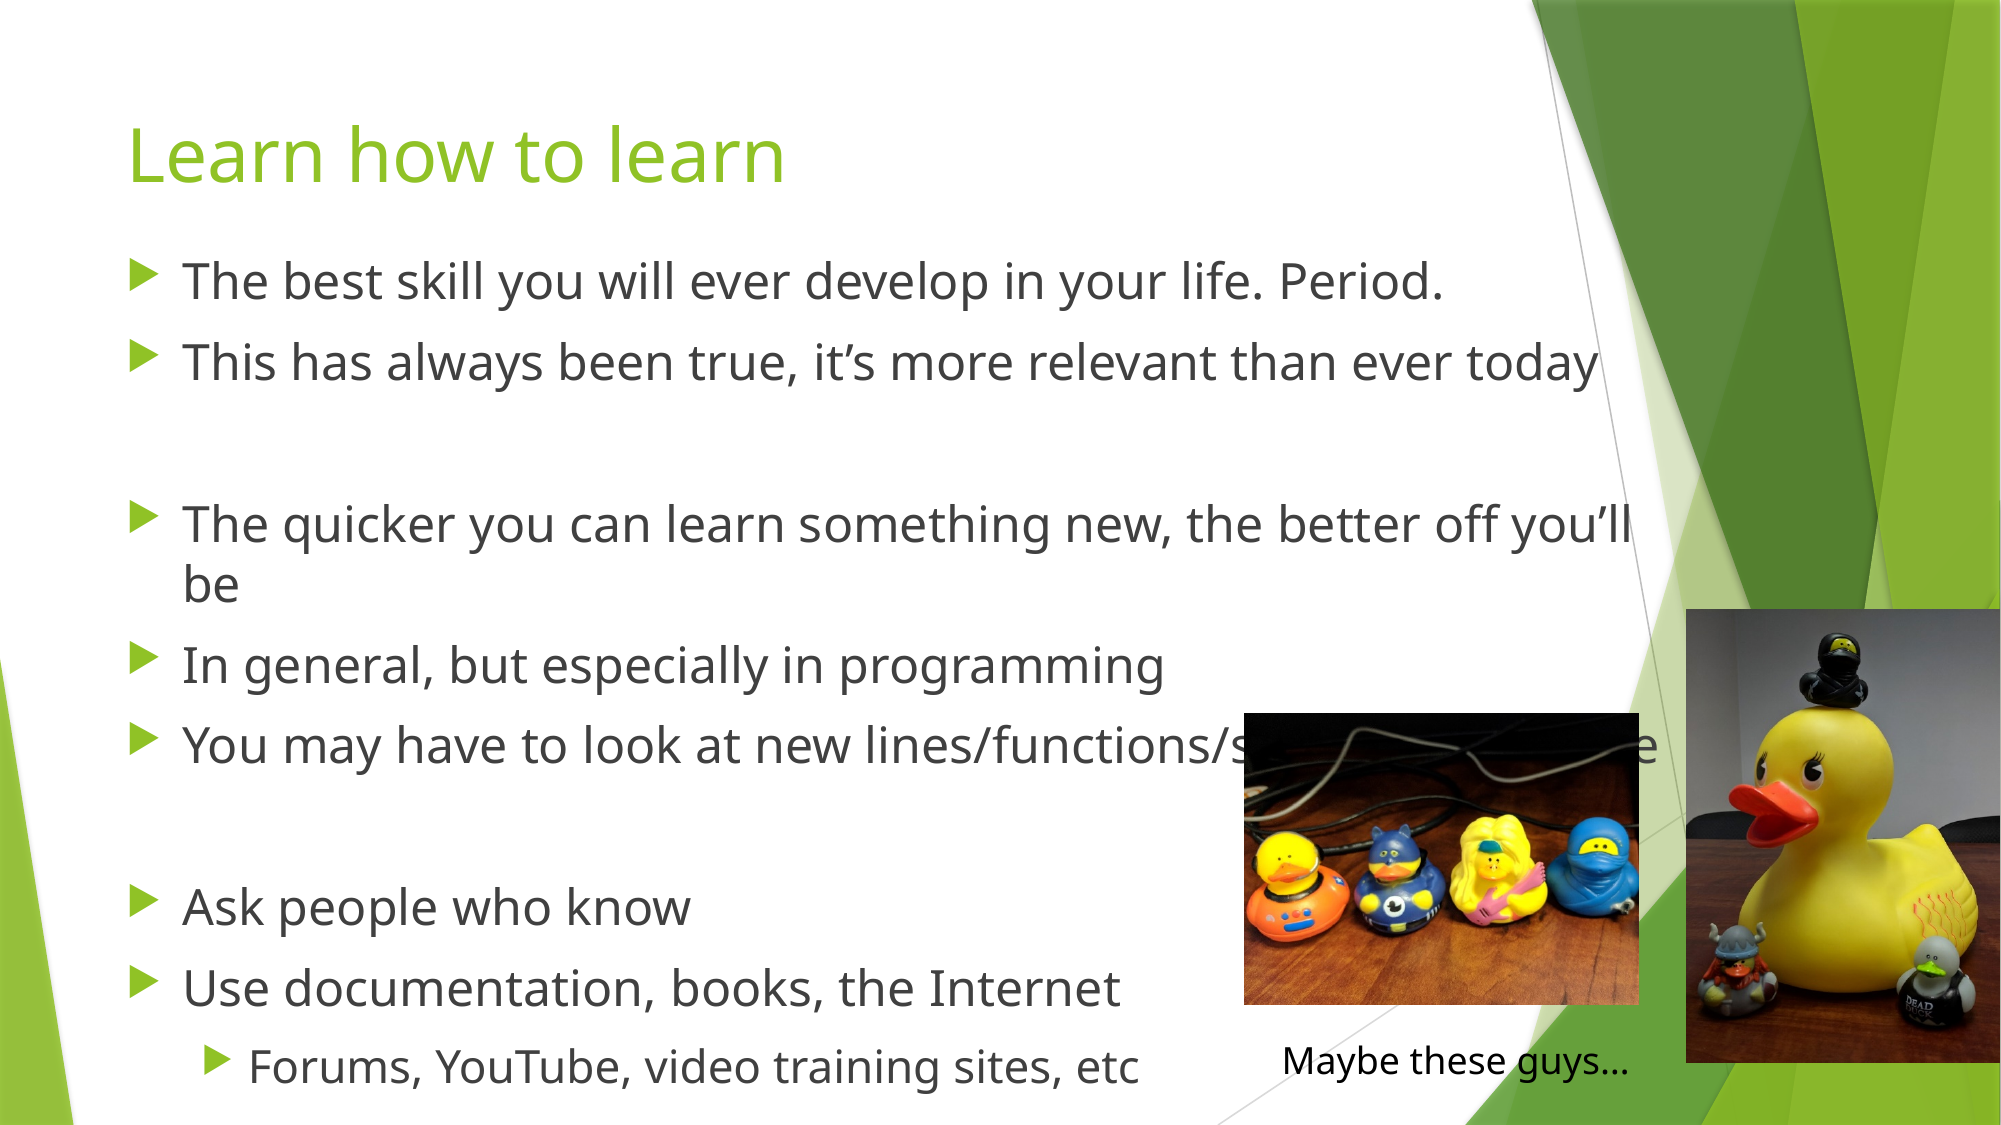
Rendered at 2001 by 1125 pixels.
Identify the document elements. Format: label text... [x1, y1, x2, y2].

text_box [1244, 608, 2000, 1091]
list The best skill you will ever develop in your life. Period. This has always been true, it’s more relevant than ever today The quicker you can learn something new, the better off you’ll be In general, but especially in programming You may have to look at new lines/functions/syntax all the time Ask people who know Use documentation, books, the Internet Forums, YouTube, video training sites, etc [111, 242, 1699, 1057]
title Learn how to learn [111, 99, 1522, 208]
